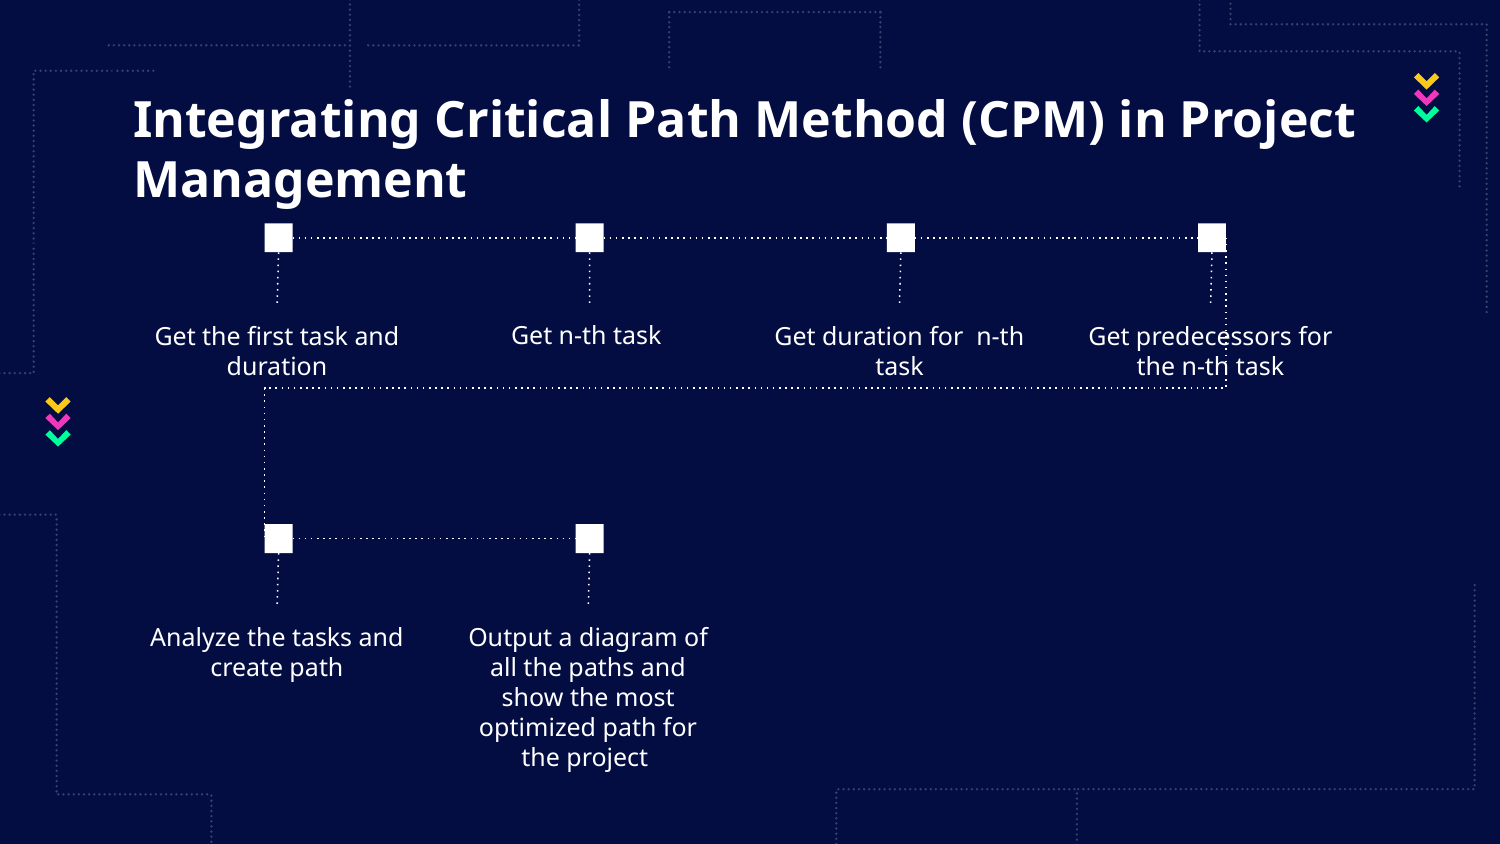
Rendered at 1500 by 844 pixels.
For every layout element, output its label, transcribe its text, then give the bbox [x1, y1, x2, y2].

text_box [1198, 223, 1226, 236]
text_box [264, 223, 293, 237]
text_box Get predecessors for the n-th task [1232, 305, 1356, 438]
text_box Analyze the tasks and create path [132, 606, 423, 739]
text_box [264, 237, 1227, 539]
text_box [886, 223, 915, 236]
text_box [264, 546, 293, 554]
text_box Output a diagram of all the paths and show the most optimized path for the project [443, 606, 734, 739]
text_box [575, 547, 604, 554]
text_box [575, 223, 604, 236]
title Integrating Critical Path Method (CPM) in Project Management [118, 72, 1382, 167]
text_box Get the first task and duration [132, 305, 259, 438]
